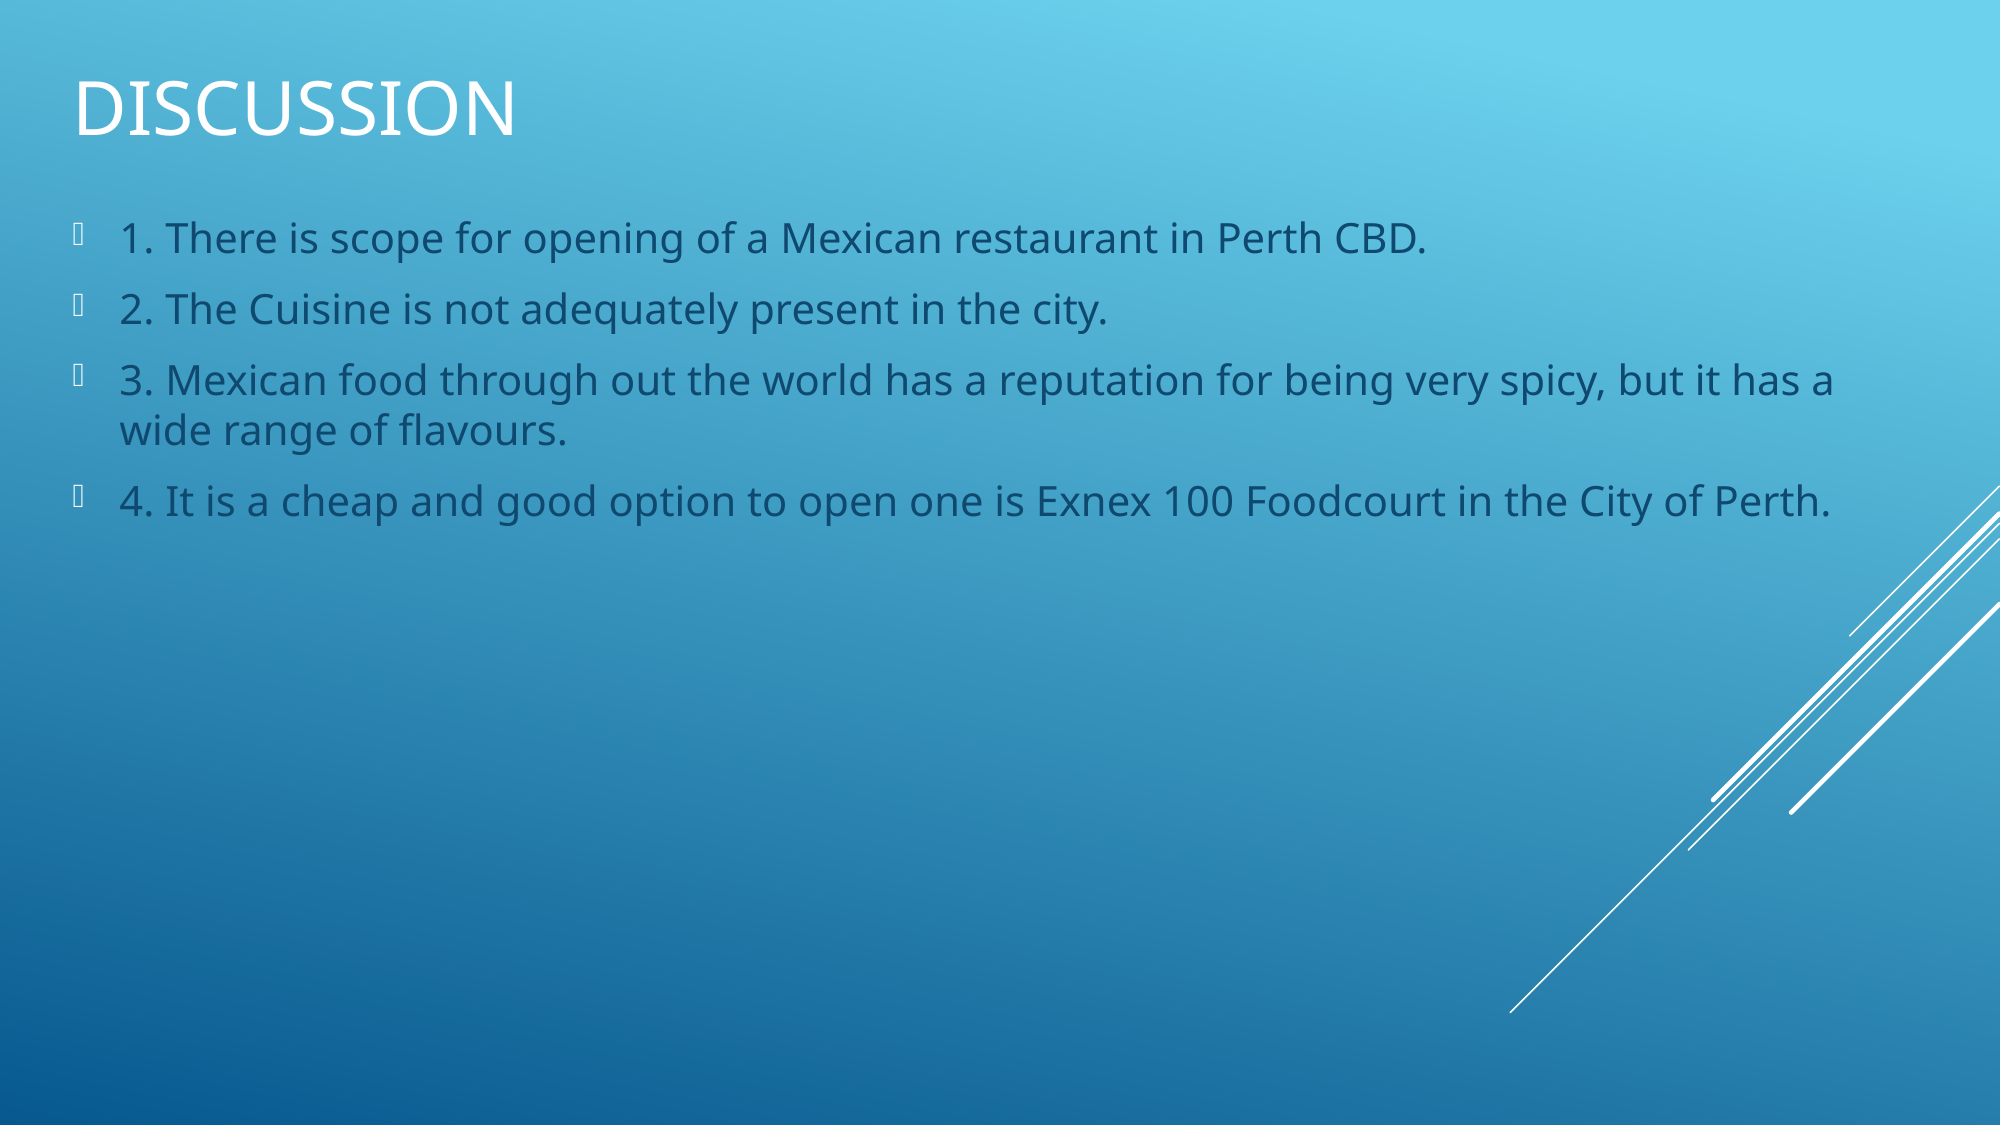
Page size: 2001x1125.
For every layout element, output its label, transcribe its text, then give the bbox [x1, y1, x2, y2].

list 1. There is scope for opening of a Mexican restaurant in Perth CBD. 2. The Cuisine is not adequately present in the city. 3. Mexican food through out the world has a reputation for being very spicy, but it has a wide range of flavours. 4. It is a cheap and good option to open one is Exnex 100 Foodcourt in the City of Perth. [57, 204, 1950, 1033]
title Discussion [57, 39, 1458, 172]
